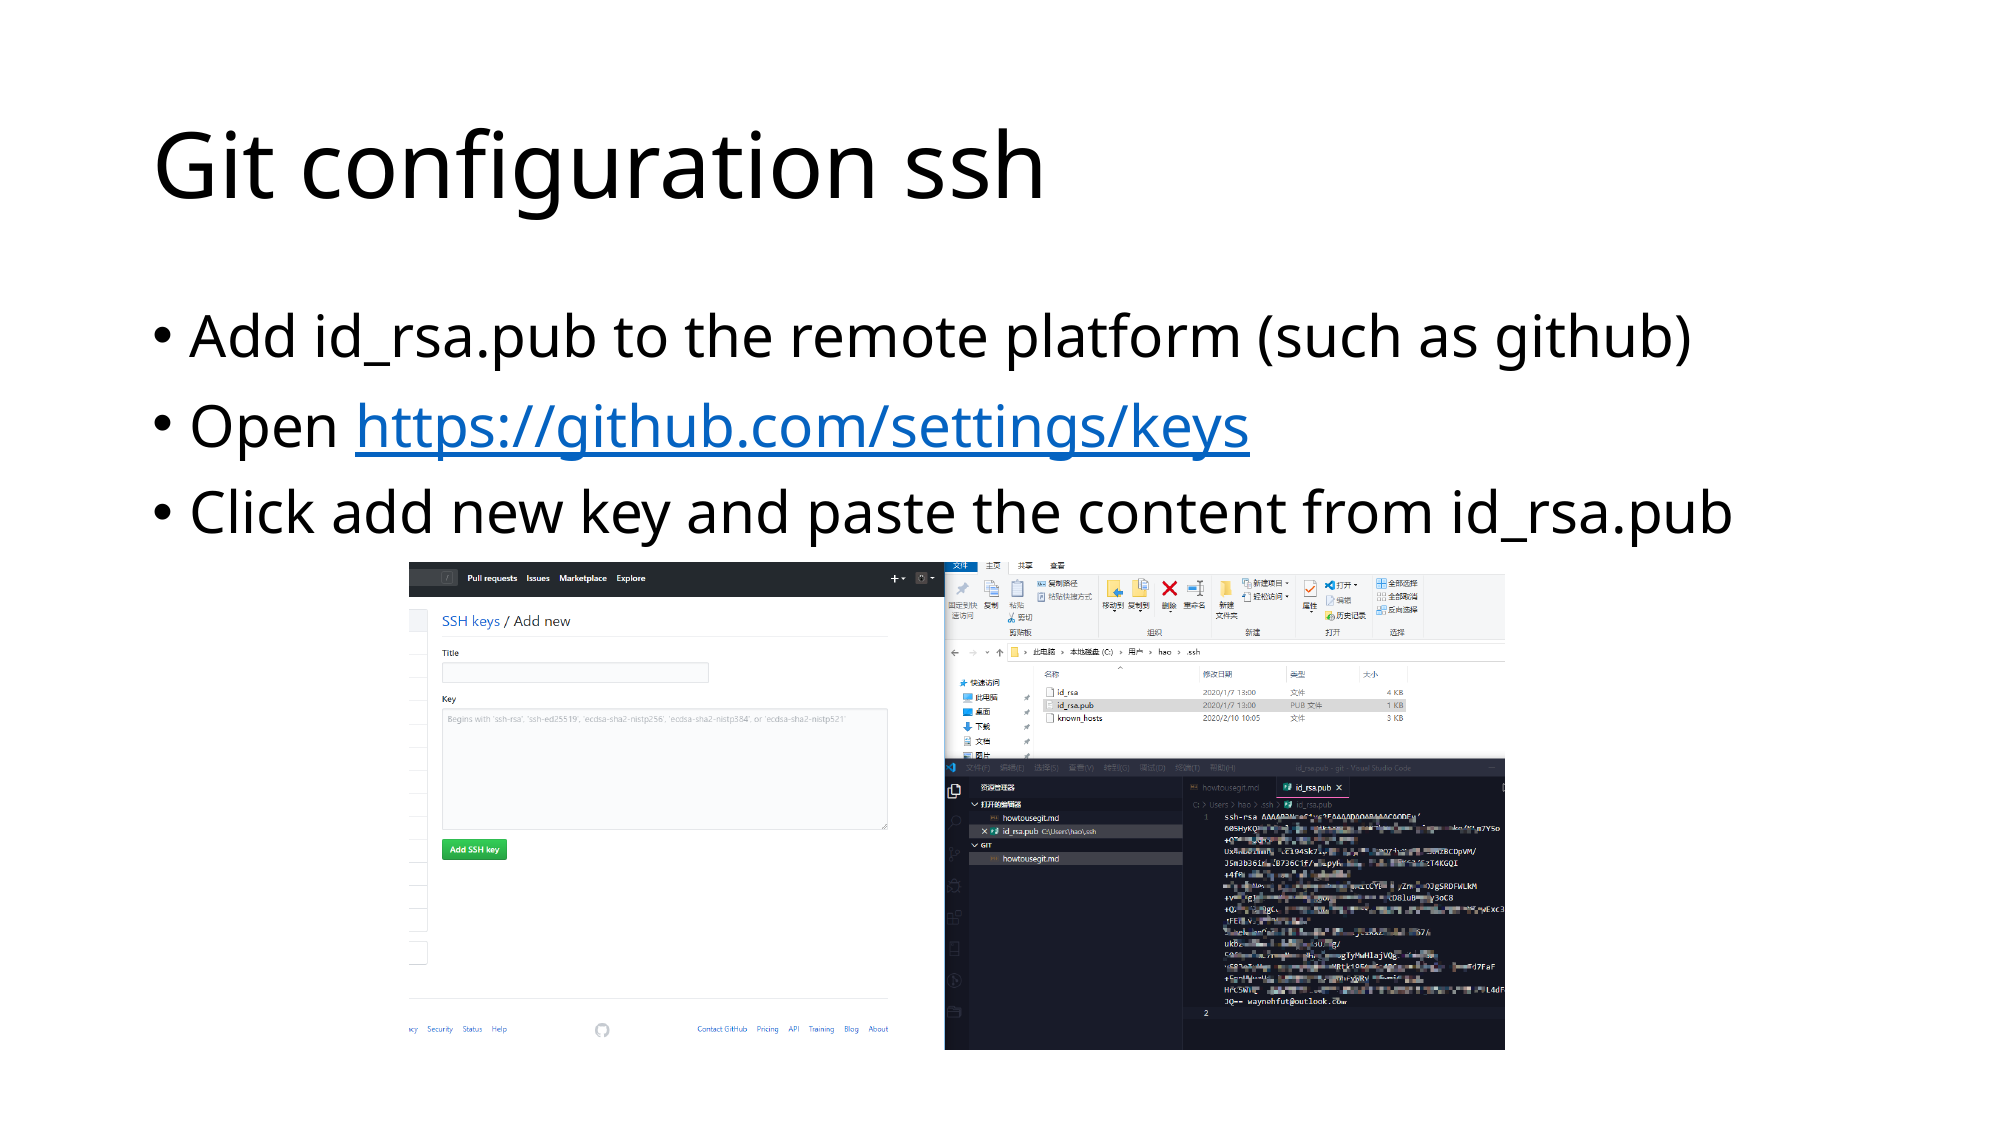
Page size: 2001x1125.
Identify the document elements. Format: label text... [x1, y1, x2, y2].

list Add id_rsa.pub to the remote platform (such as github) Open https://github.com/settings/keys Click add new key and paste the content from id_rsa.pub [137, 299, 1863, 1014]
picture [409, 562, 1505, 1050]
title Git configuration ssh [137, 59, 1863, 278]
